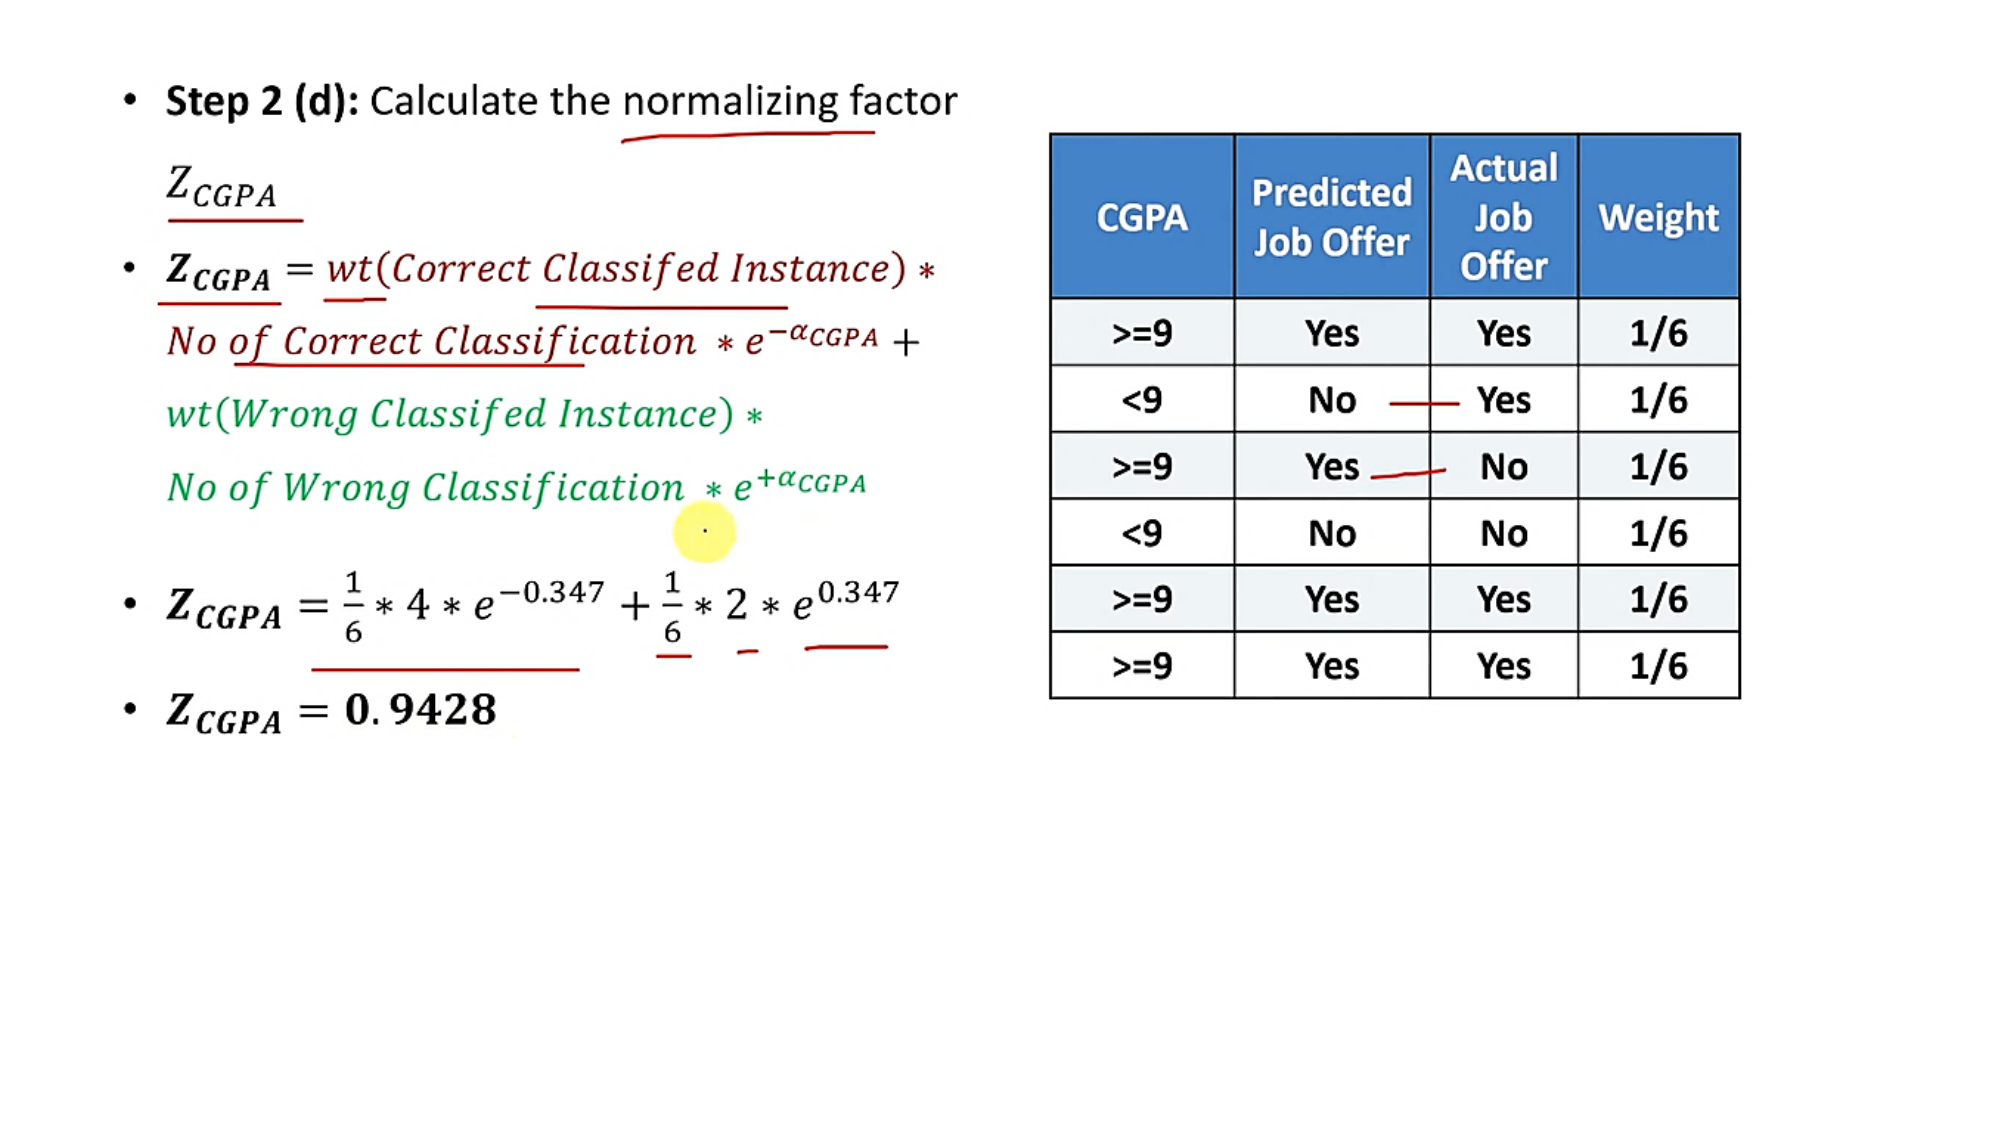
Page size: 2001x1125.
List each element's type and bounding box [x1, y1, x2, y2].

picture [99, 56, 1768, 738]
